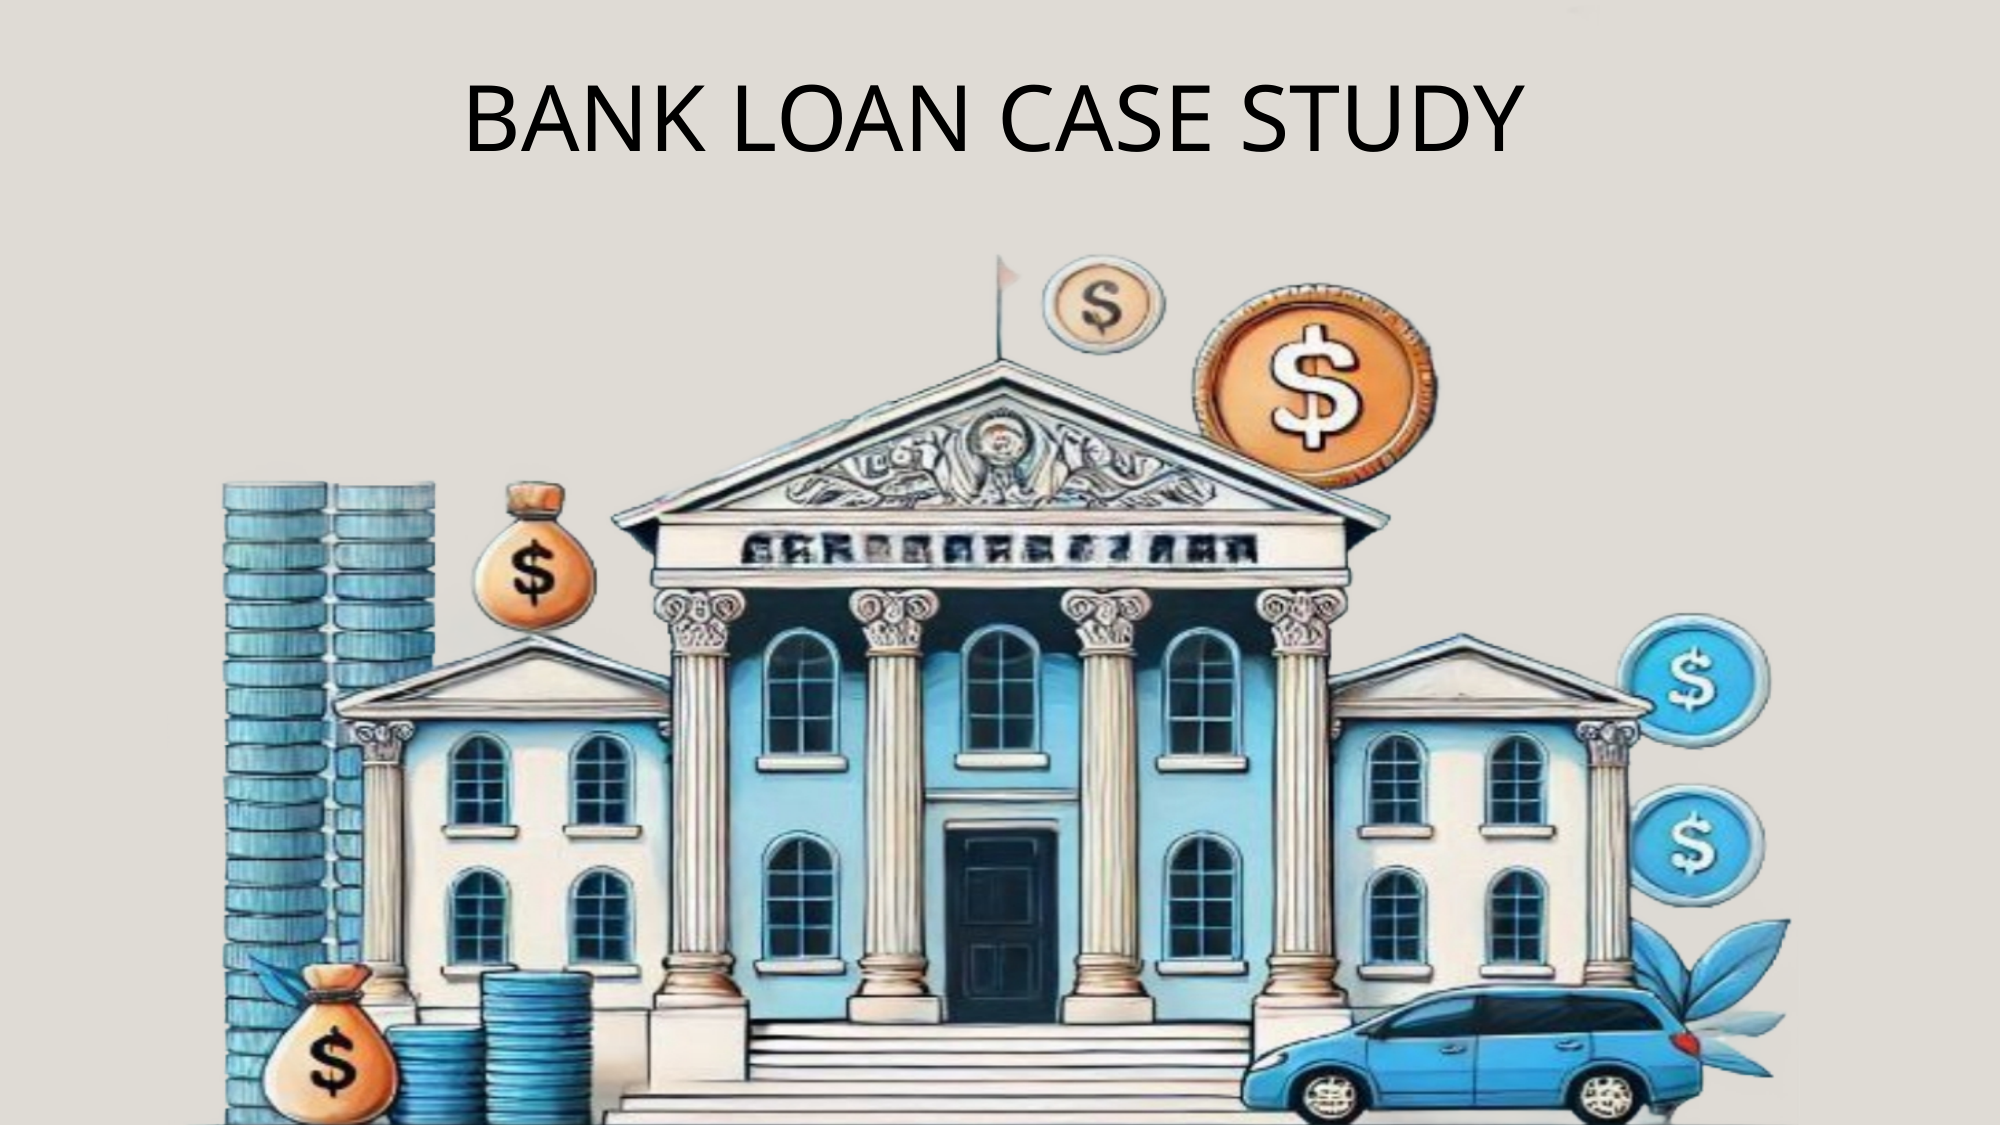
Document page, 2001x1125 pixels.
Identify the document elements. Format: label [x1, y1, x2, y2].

list [165, 0, 1801, 1125]
